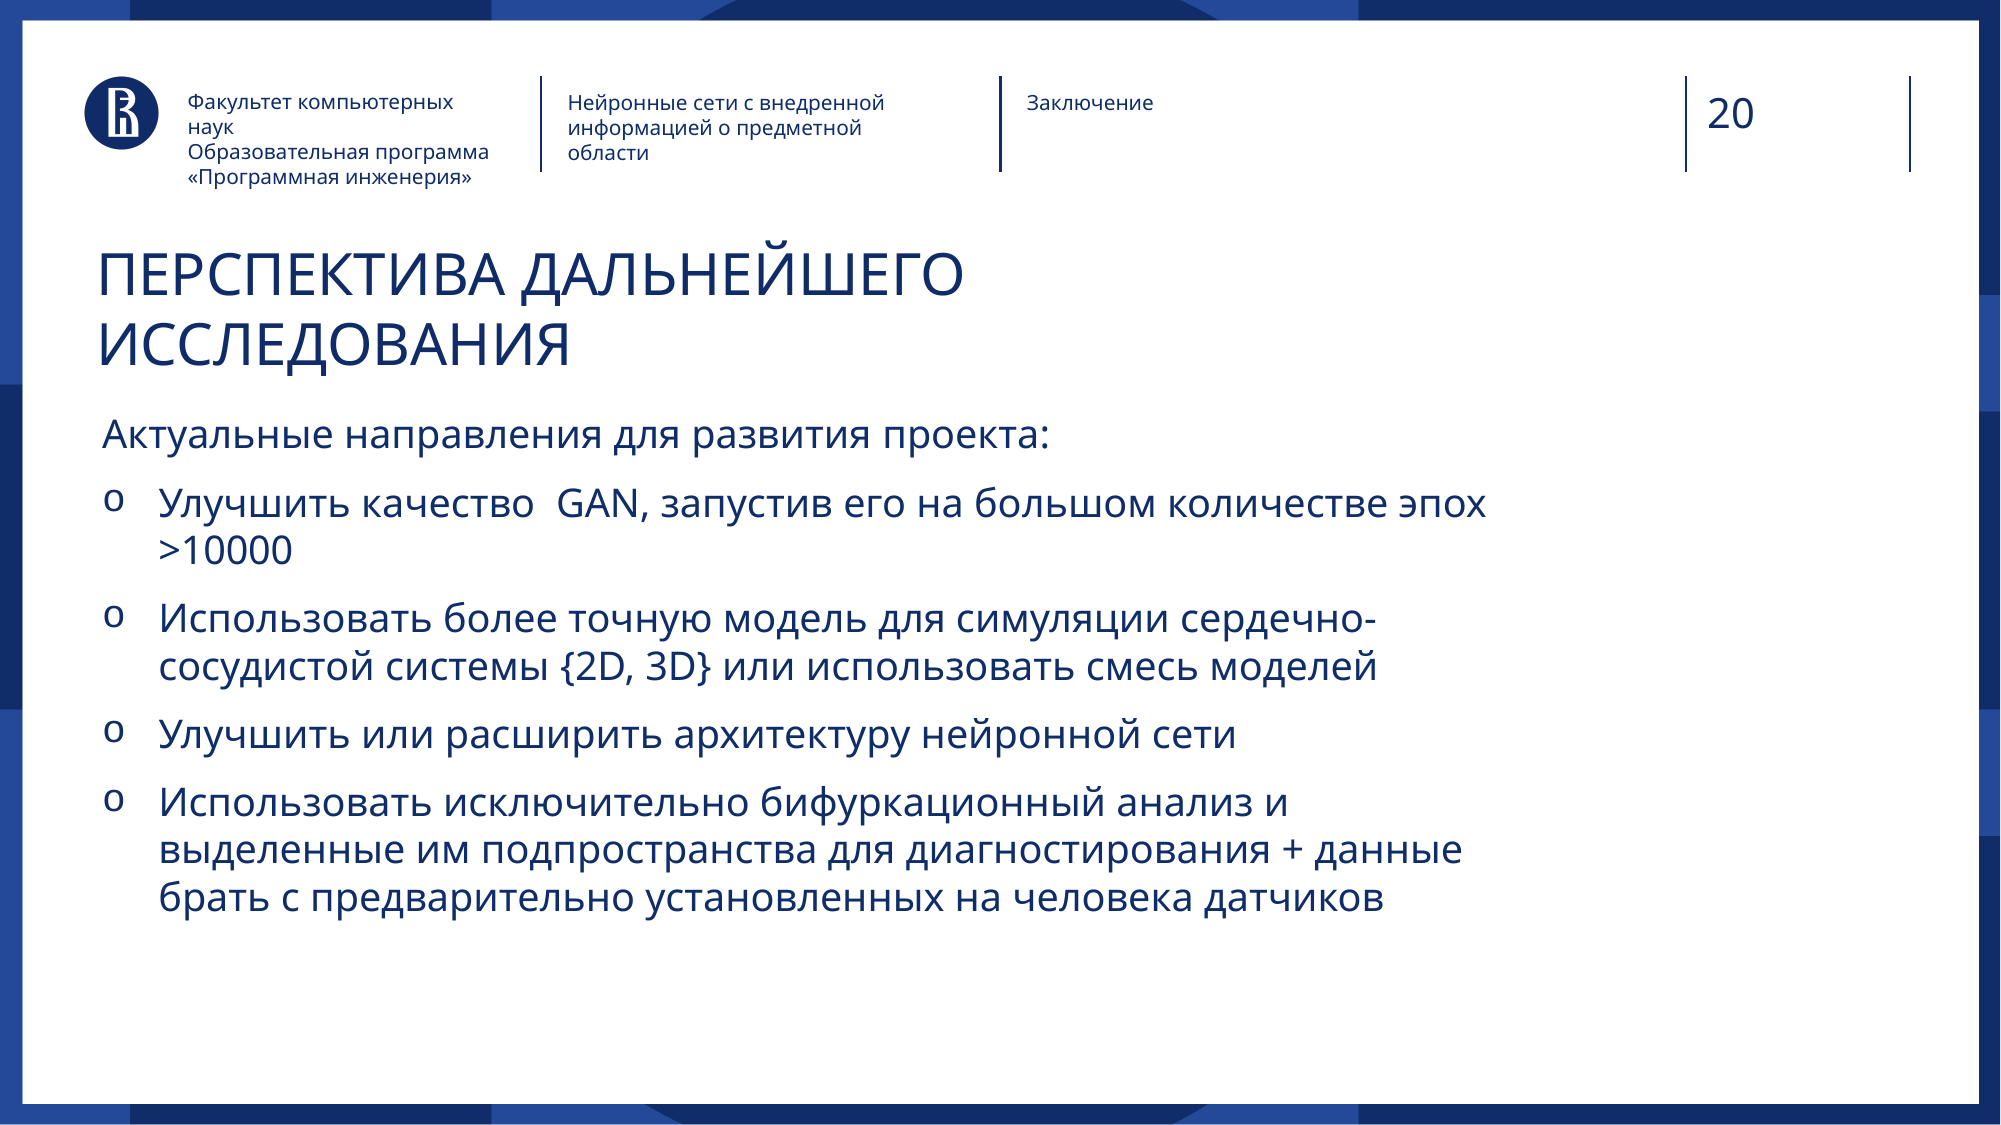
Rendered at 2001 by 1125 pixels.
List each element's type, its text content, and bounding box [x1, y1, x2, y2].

list Заключение [1026, 90, 1367, 157]
list Факультет компьютерных наук Образовательная программа «Программная инженерия» [187, 88, 500, 157]
list Актуальные направления для развития проекта: Улучшить качество GAN, запустив его на большом количестве эпох >10000 Использовать более точную модель для симуляции сердечно-сосудистой системы {2D, 3D} или использовать смесь моделей Улучшить или расширить архитектуру нейронной сети Использовать исключительно бифуркационный анализ и выделенные им подпространства для диагностирования + данные брать с предварительно установленных на человека датчиков [102, 409, 1494, 1066]
picture [0, 0, 2001, 1125]
title ПЕРСПЕКТИВА ДАЛЬНЕЙШЕГО ИССЛЕДОВАНИЯ [96, 237, 1183, 365]
list Нейронные сети с внедренной информацией о предметной области [567, 90, 907, 157]
